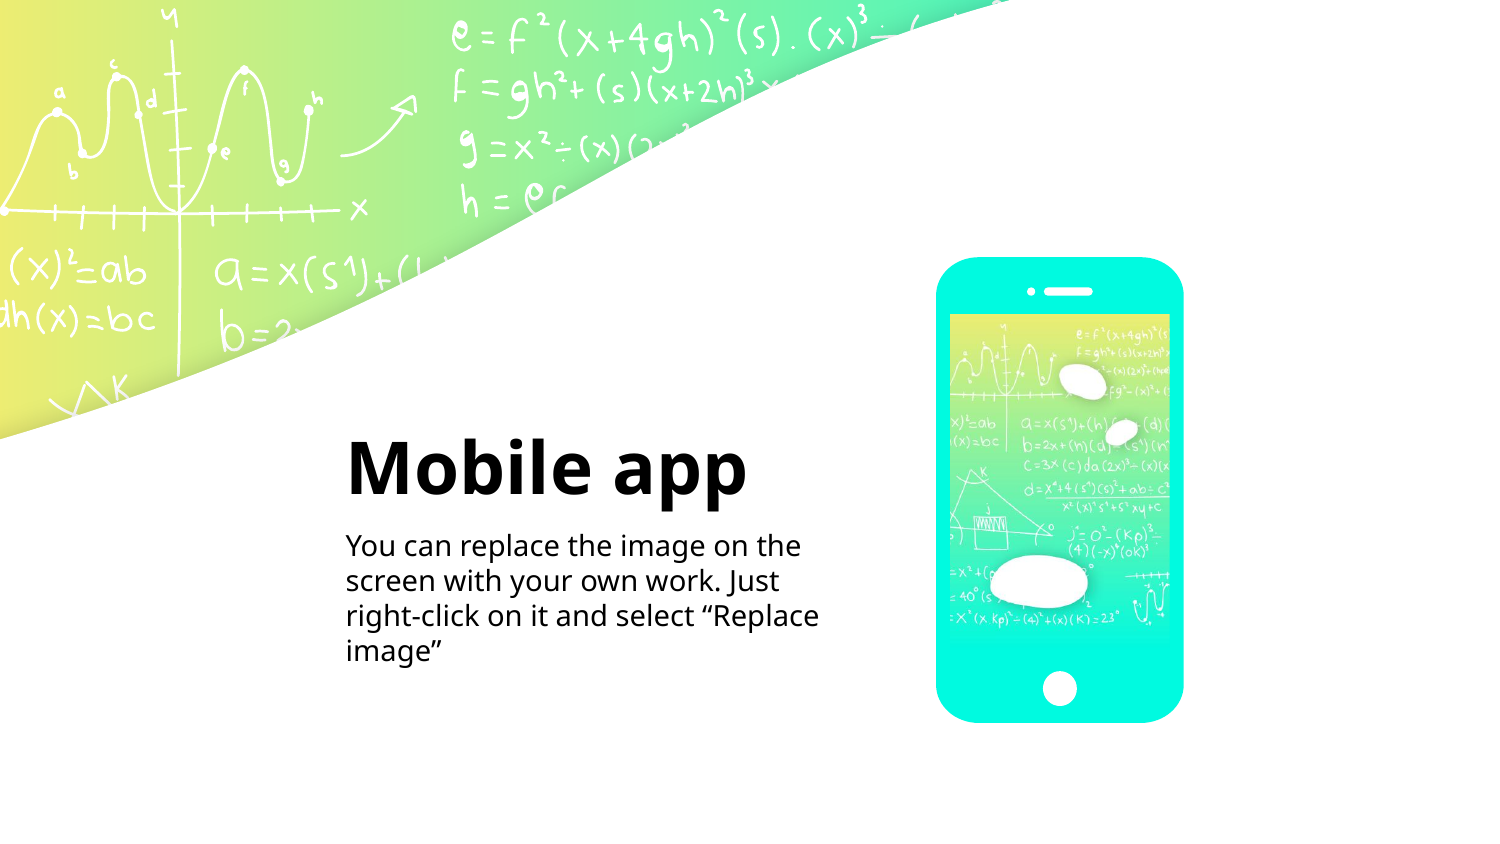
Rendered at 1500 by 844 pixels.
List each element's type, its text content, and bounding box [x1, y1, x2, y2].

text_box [512, 209, 516, 221]
title Mobile app [330, 409, 843, 523]
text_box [19, 315, 23, 404]
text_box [19, 175, 23, 209]
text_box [935, 256, 1184, 724]
picture [949, 314, 1170, 648]
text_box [19, 251, 23, 310]
subtitle You can replace the image on the screen with your own work. Just right-click on it and select “Replace image” [330, 523, 843, 673]
